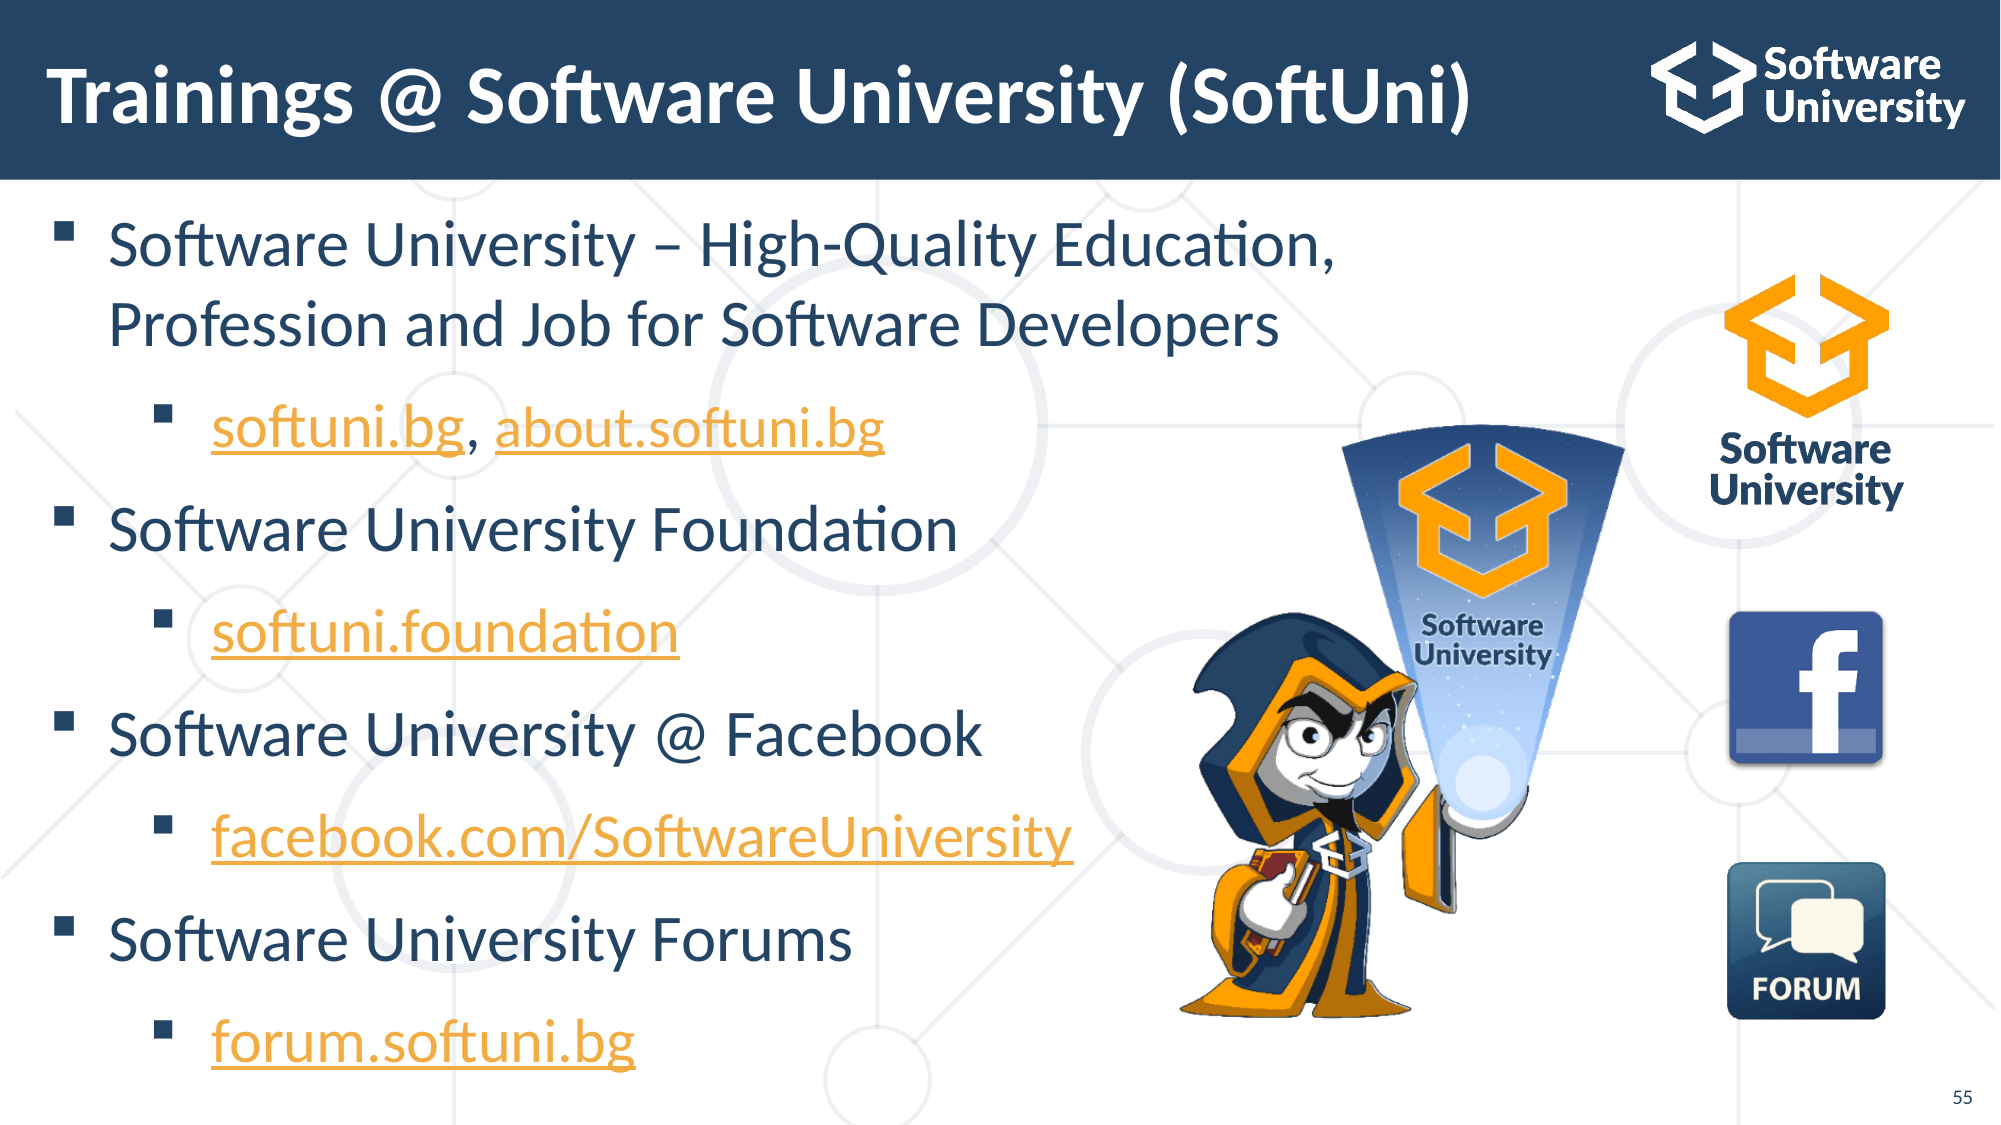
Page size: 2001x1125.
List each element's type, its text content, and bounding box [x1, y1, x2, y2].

title Trainings @ Software University (SoftUni) [28, 17, 1627, 163]
picture [1708, 274, 1904, 517]
picture [1723, 605, 1889, 773]
picture [1651, 41, 1966, 134]
list Software University – High-Quality Education, Profession and Job for Software Developers softuni.bg, about.softuni.bg Software University Foundation softuni.foundation Software University @ Facebook facebook.com/SoftwareUniversity Software University Forums forum.softuni.bg [31, 193, 1458, 1094]
picture [1458, 423, 1627, 1020]
text_box 55 [1927, 1067, 1989, 1117]
picture [1726, 861, 1886, 1020]
